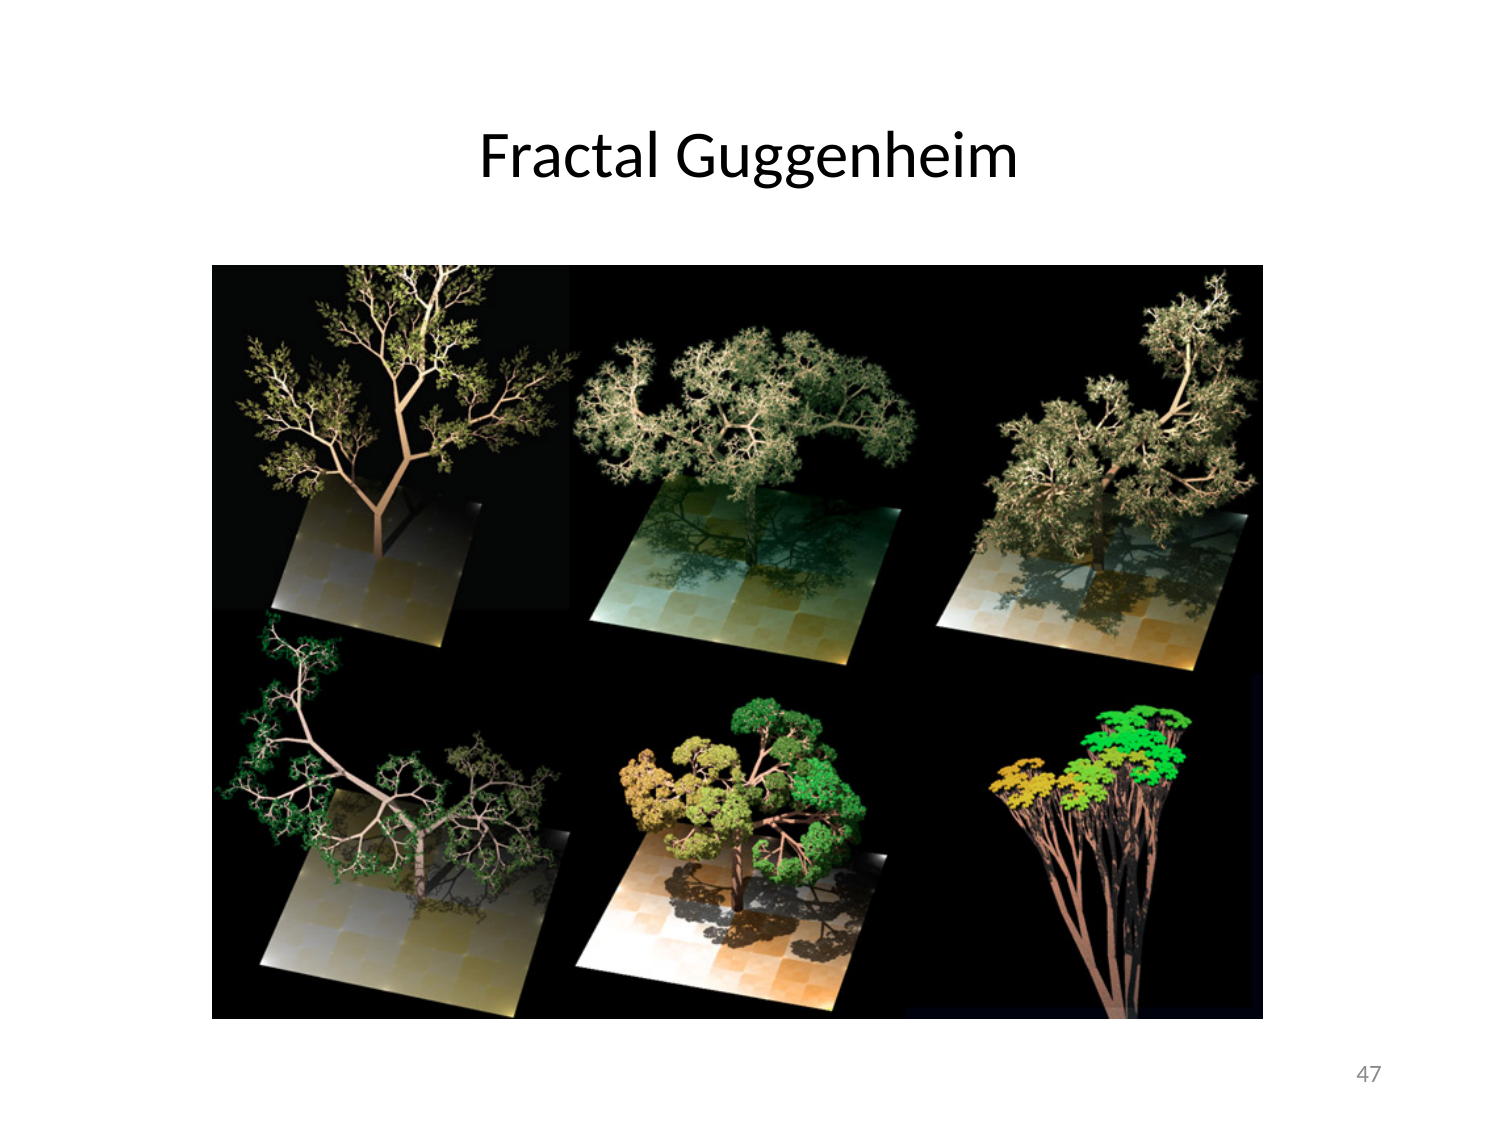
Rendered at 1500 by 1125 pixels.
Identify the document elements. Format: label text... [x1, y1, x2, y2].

picture [212, 264, 1263, 1019]
text_box <number> [1059, 1042, 1397, 1103]
text_box Fractal Guggenheim [103, 59, 1397, 241]
